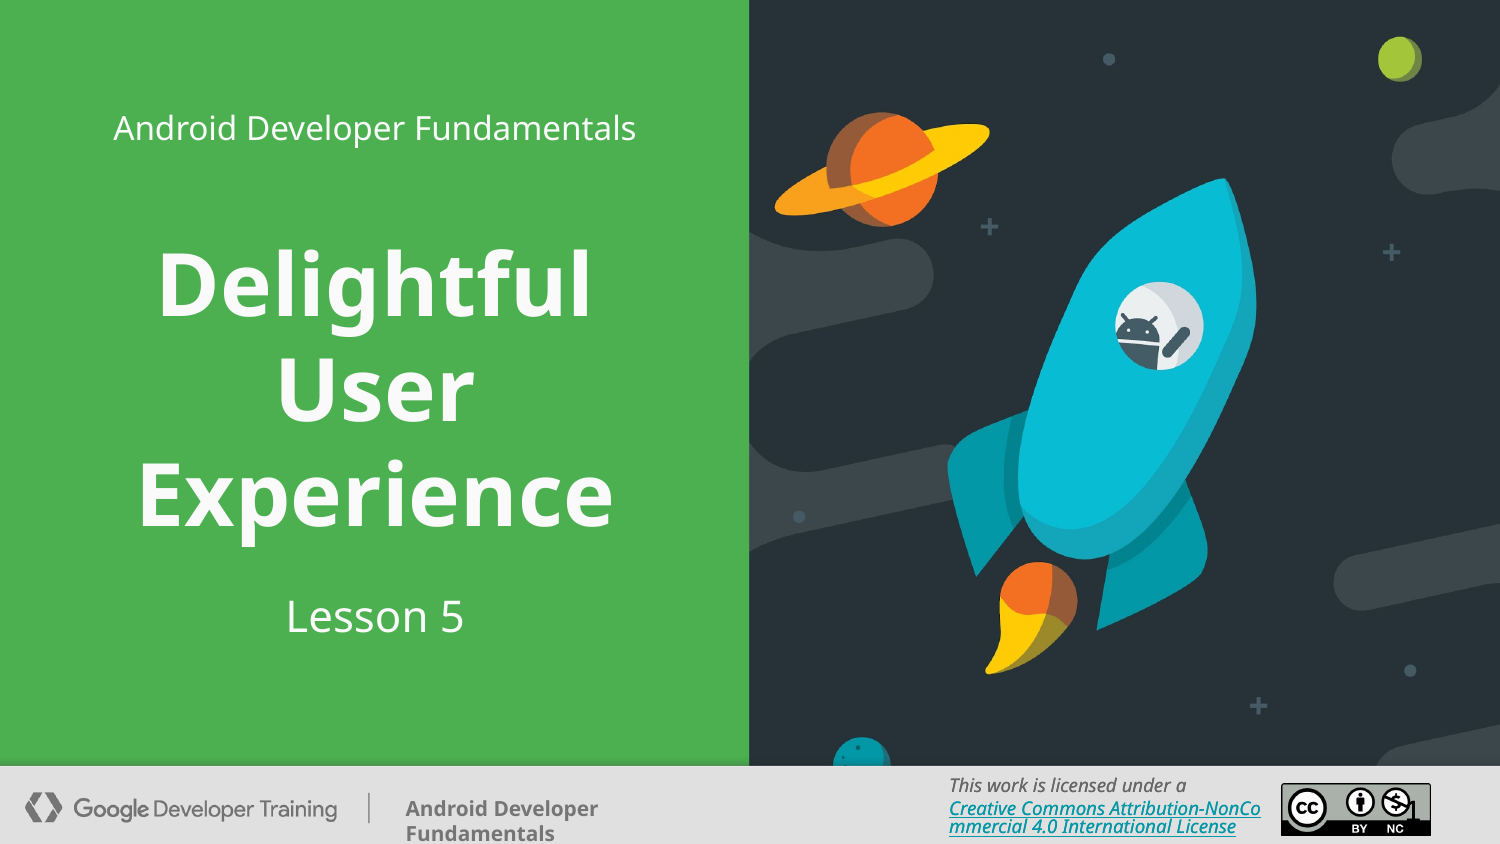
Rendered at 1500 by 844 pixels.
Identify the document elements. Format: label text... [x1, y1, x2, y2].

slide_number ‹#› [1389, 777, 1480, 842]
text_box This work is licensed under a Creative Commons Attribution-NonCommercial 4.0 International License [934, 758, 1289, 844]
picture [0, 0, 1500, 844]
subtitle Lesson 5 [43, 573, 708, 748]
subtitle Android Developer Fundamentals [43, 92, 708, 179]
title Delightful User Experience [43, 316, 708, 560]
